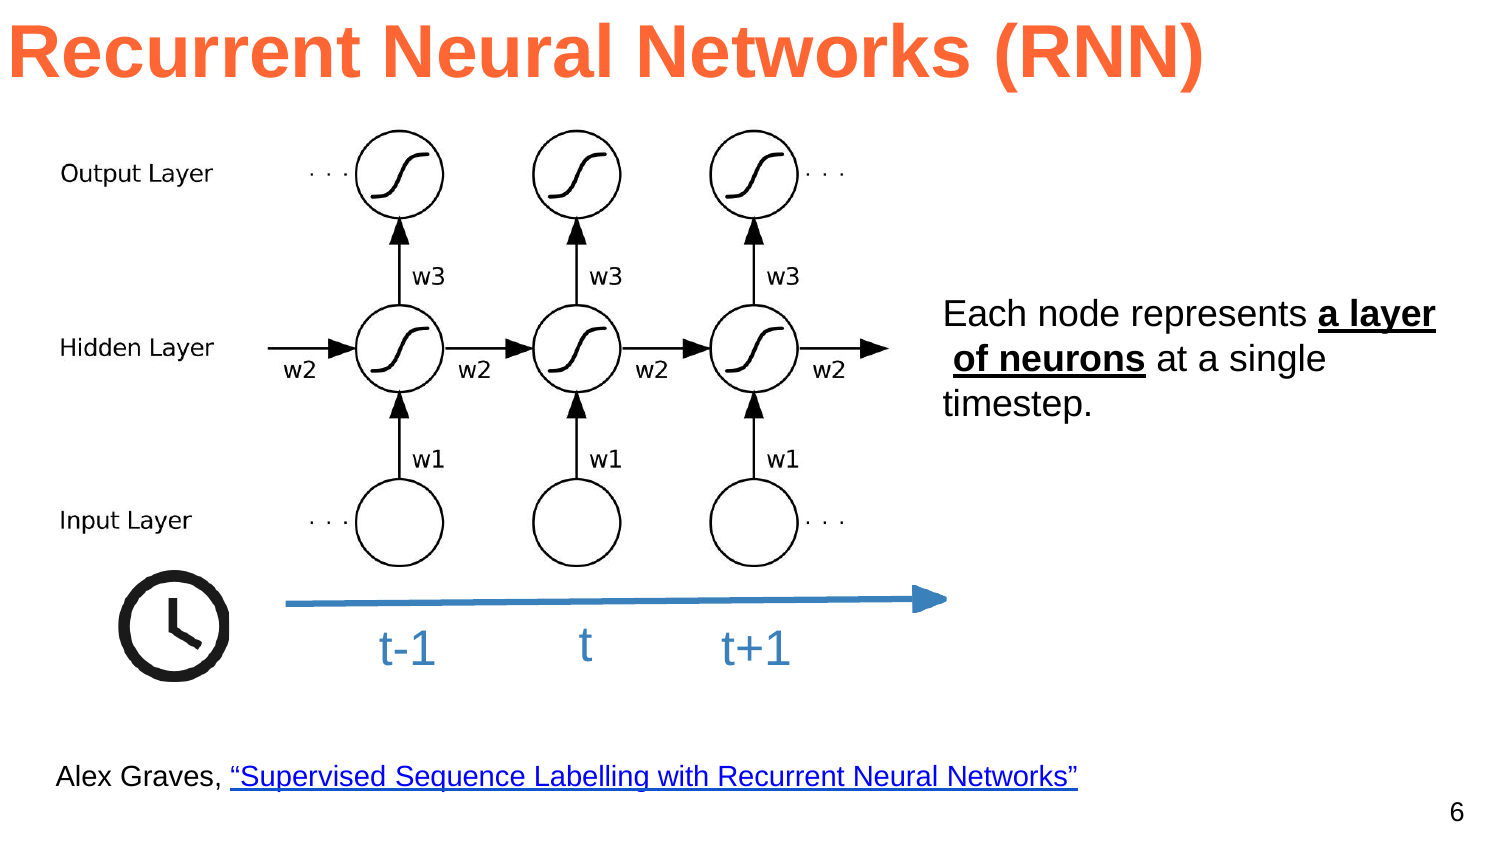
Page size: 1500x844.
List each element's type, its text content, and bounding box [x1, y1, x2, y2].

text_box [282, 585, 947, 613]
text_box Alex Graves, “Supervised Sequence Labelling with Recurrent Neural Networks” [53, 757, 1082, 792]
slide_number 6 [1443, 794, 1486, 844]
text_box Each node represents a layer of neurons at a single timestep. [940, 287, 1441, 425]
title Recurrent Neural Networks (RNN) [5, 0, 1210, 143]
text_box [59, 123, 892, 682]
